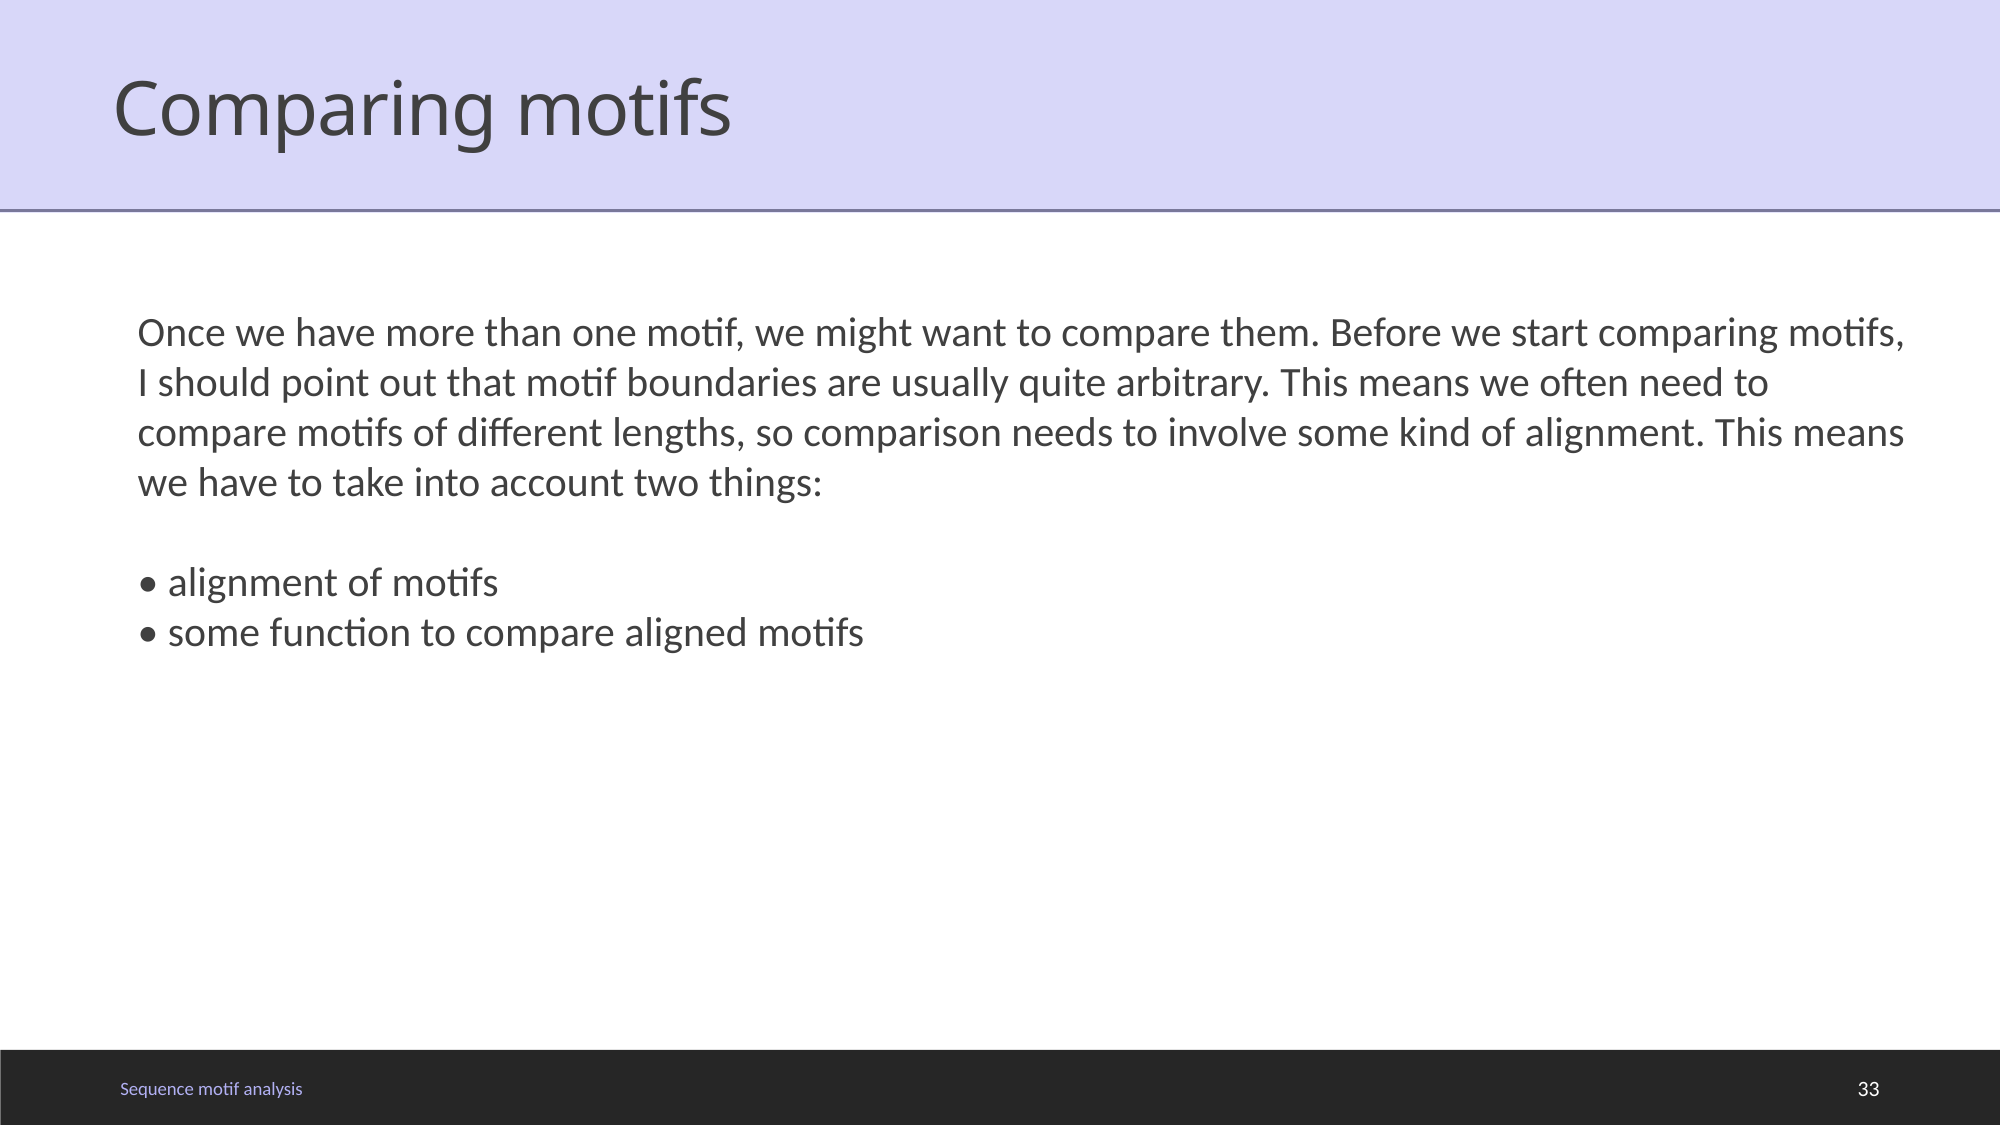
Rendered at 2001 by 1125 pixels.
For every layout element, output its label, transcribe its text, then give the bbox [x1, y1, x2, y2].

footer Sequence motif analysis [105, 1057, 1224, 1118]
slide_number 33 [1793, 1057, 1895, 1118]
list Once we have more than one motif, we might want to compare them. Before we start comparing motifs, I should point out that motif boundaries are usually quite arbitrary. This means we often need to compare motifs of different lengths, so comparison needs to involve some kind of alignment. This means we have to take into account two things: • alignment of motifs • some function to compare aligned motifs [122, 297, 1912, 968]
title Comparing motifs [0, 0, 2000, 213]
